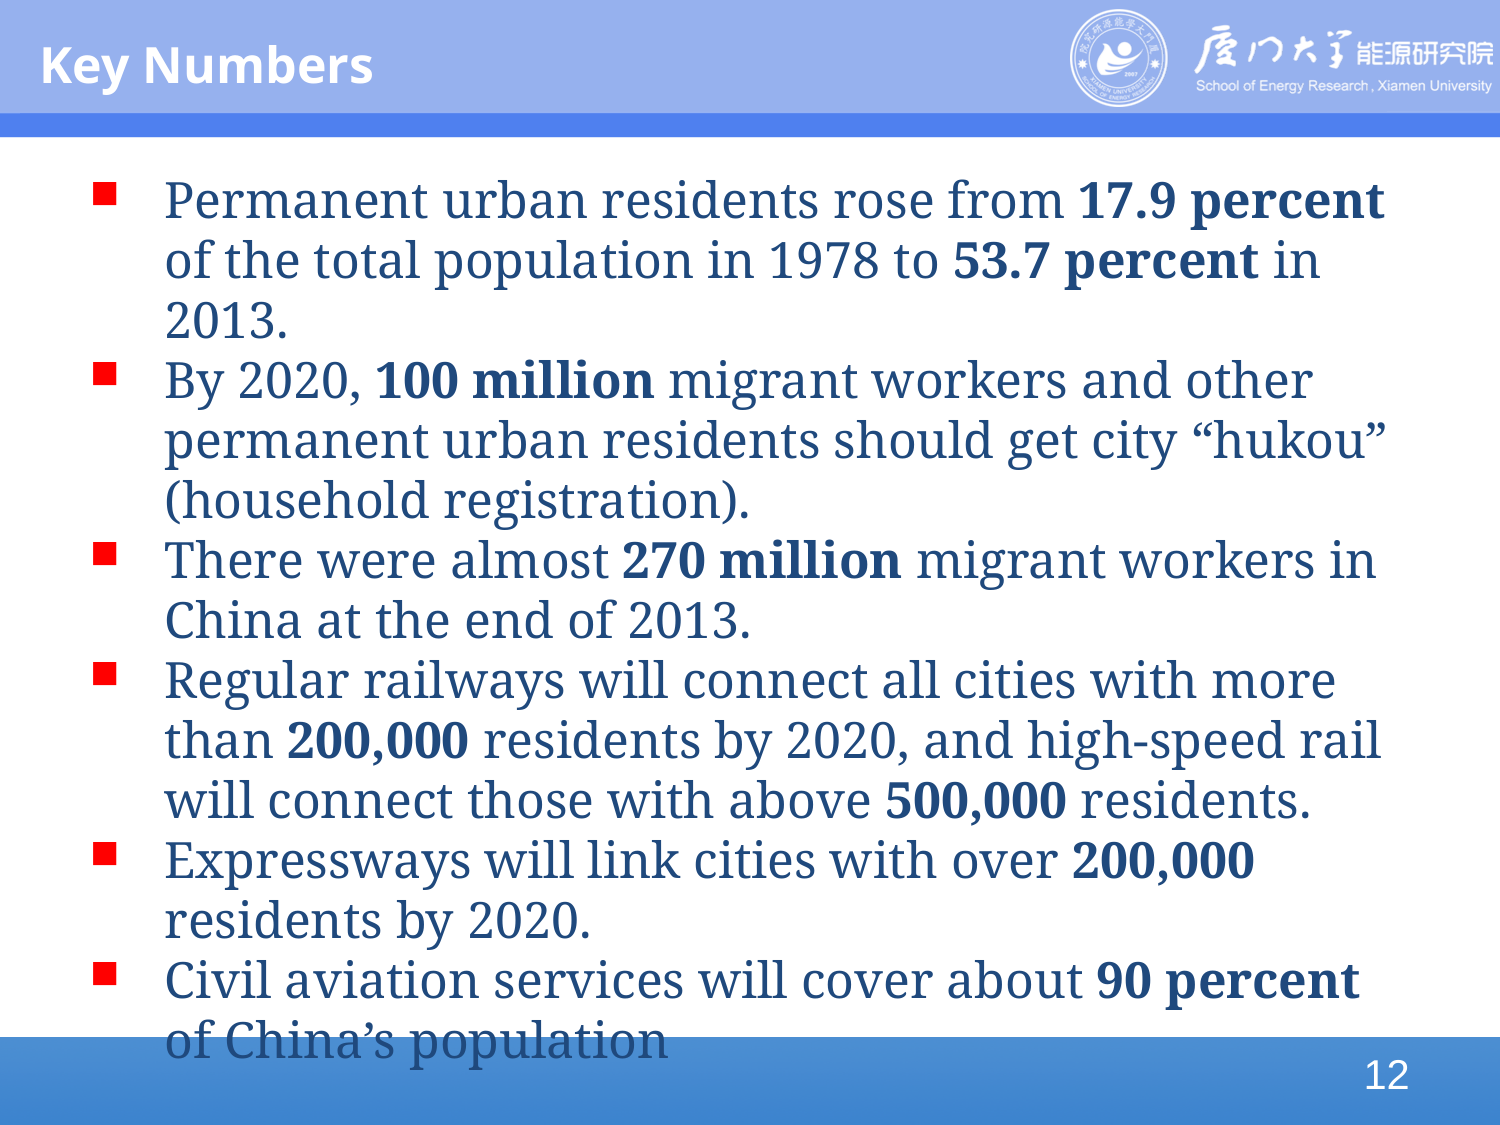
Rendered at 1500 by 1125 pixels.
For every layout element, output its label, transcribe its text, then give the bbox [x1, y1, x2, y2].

picture [1070, 9, 1493, 107]
text_box Permanent urban residents rose from 17.9 percent of the total population in 1978 to 53.7 percent in 2013. By 2020, 100 million migrant workers and other permanent urban residents should get city “hukou” (household registration). There were almost 270 million migrant workers in China at the end of 2013. Regular railways will connect all cities with more than 200,000 residents by 2020, and high-speed rail will connect those with above 500,000 residents. Expressways will link cities with over 200,000 residents by 2020. Civil aviation services will cover about 90 percent of China’s population [74, 161, 1425, 1077]
picture [0, 1037, 1500, 1125]
text_box Key Numbers [24, 26, 1263, 102]
slide_number 12 [1074, 1077, 1425, 1103]
